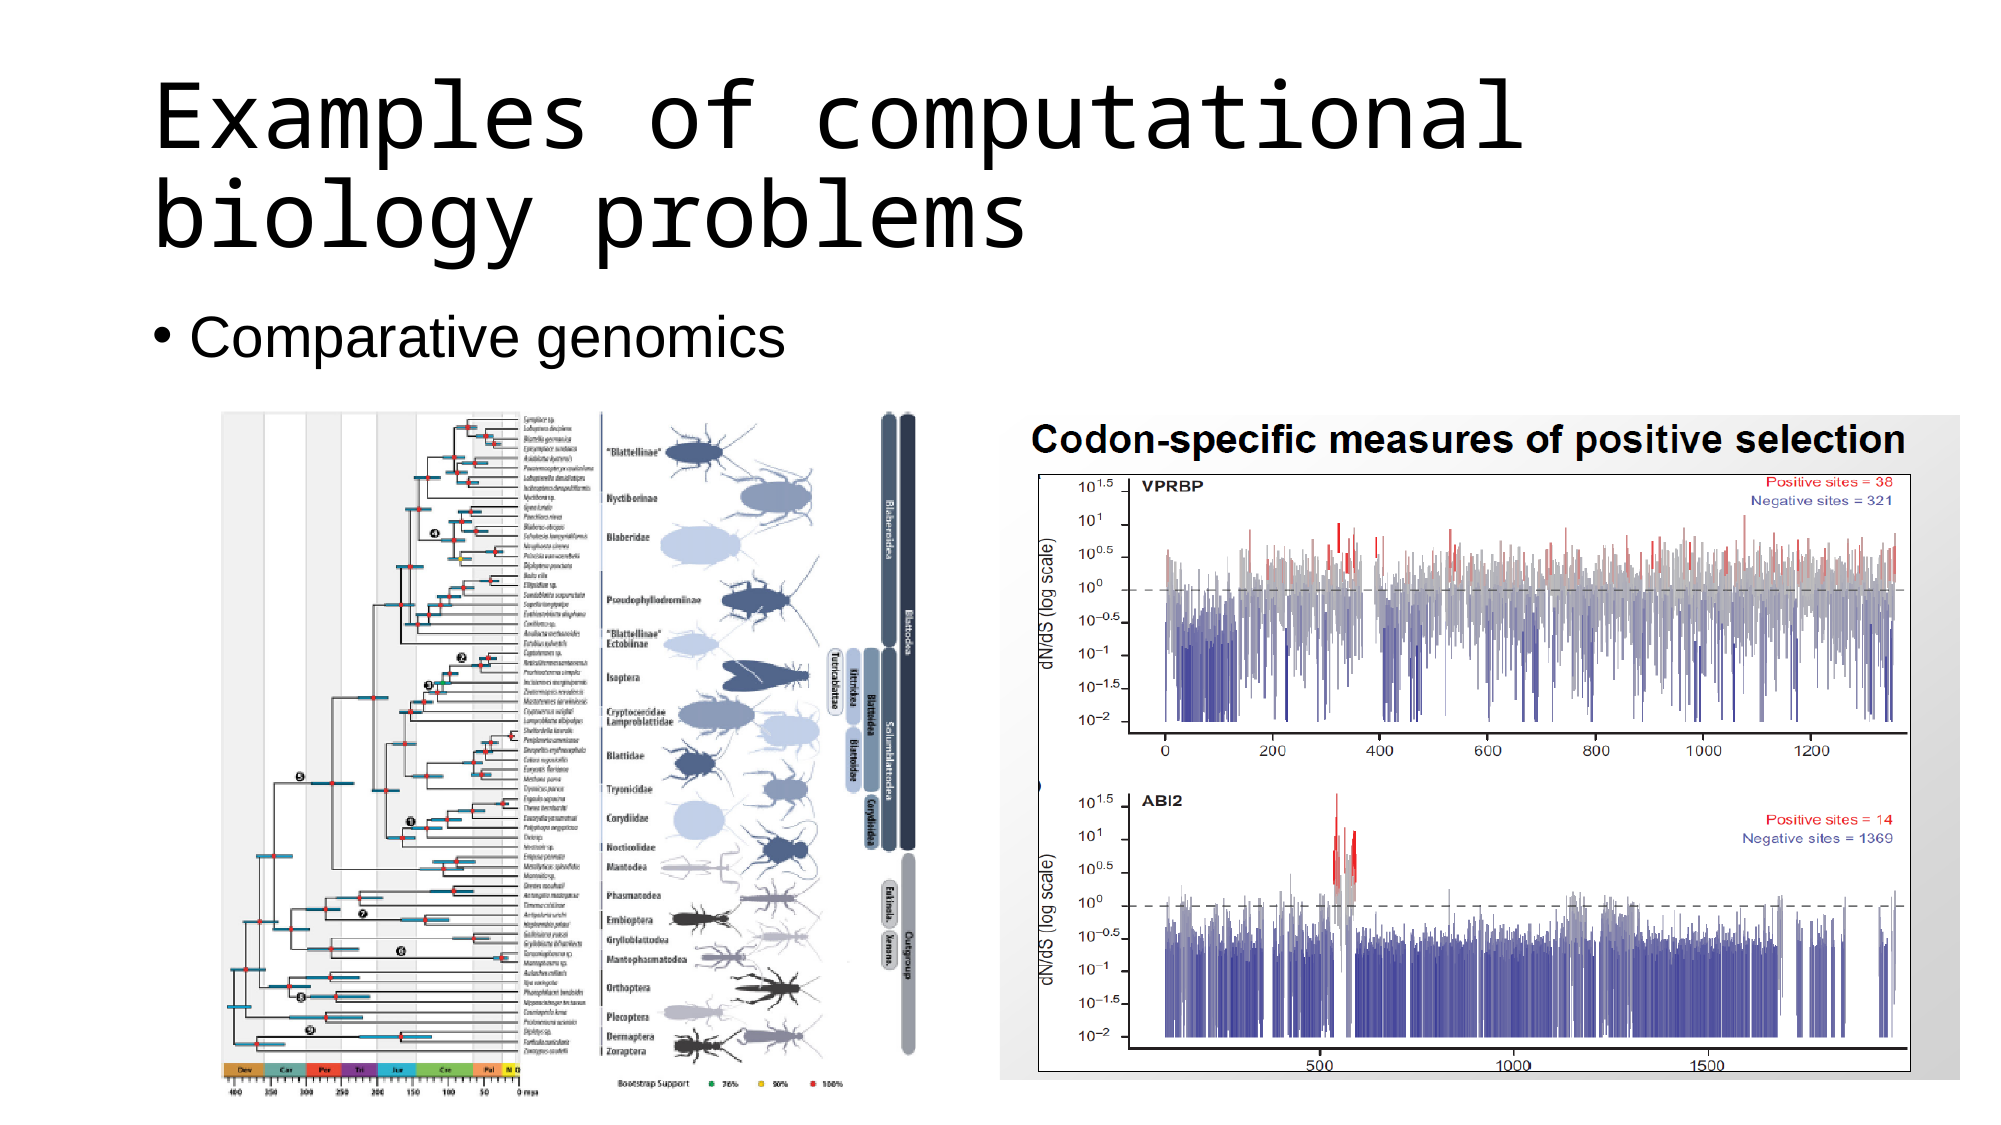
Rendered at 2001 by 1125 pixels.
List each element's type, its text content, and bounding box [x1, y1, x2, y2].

title Examples of computational biology problems [137, 59, 1863, 278]
picture [999, 415, 1961, 1080]
list Comparative genomics [137, 299, 1863, 1014]
picture [197, 390, 940, 1105]
